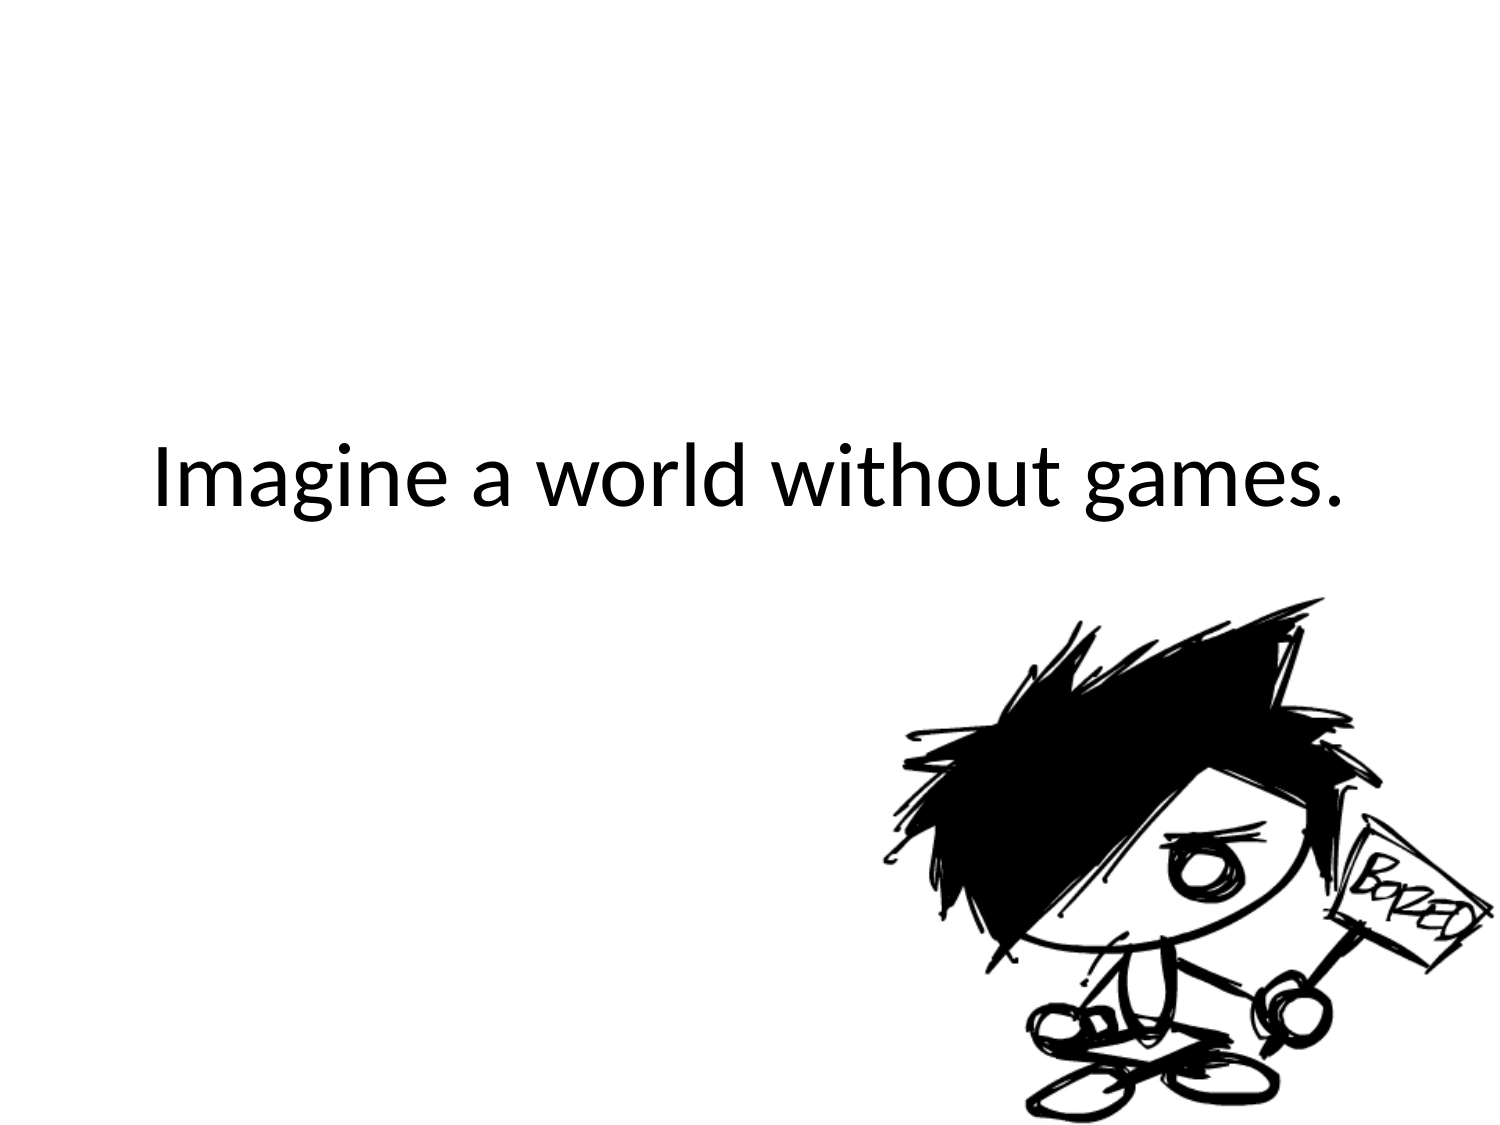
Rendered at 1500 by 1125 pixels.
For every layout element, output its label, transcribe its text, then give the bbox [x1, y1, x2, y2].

picture [866, 585, 1500, 1125]
title Imagine a world without games. [112, 349, 1388, 591]
